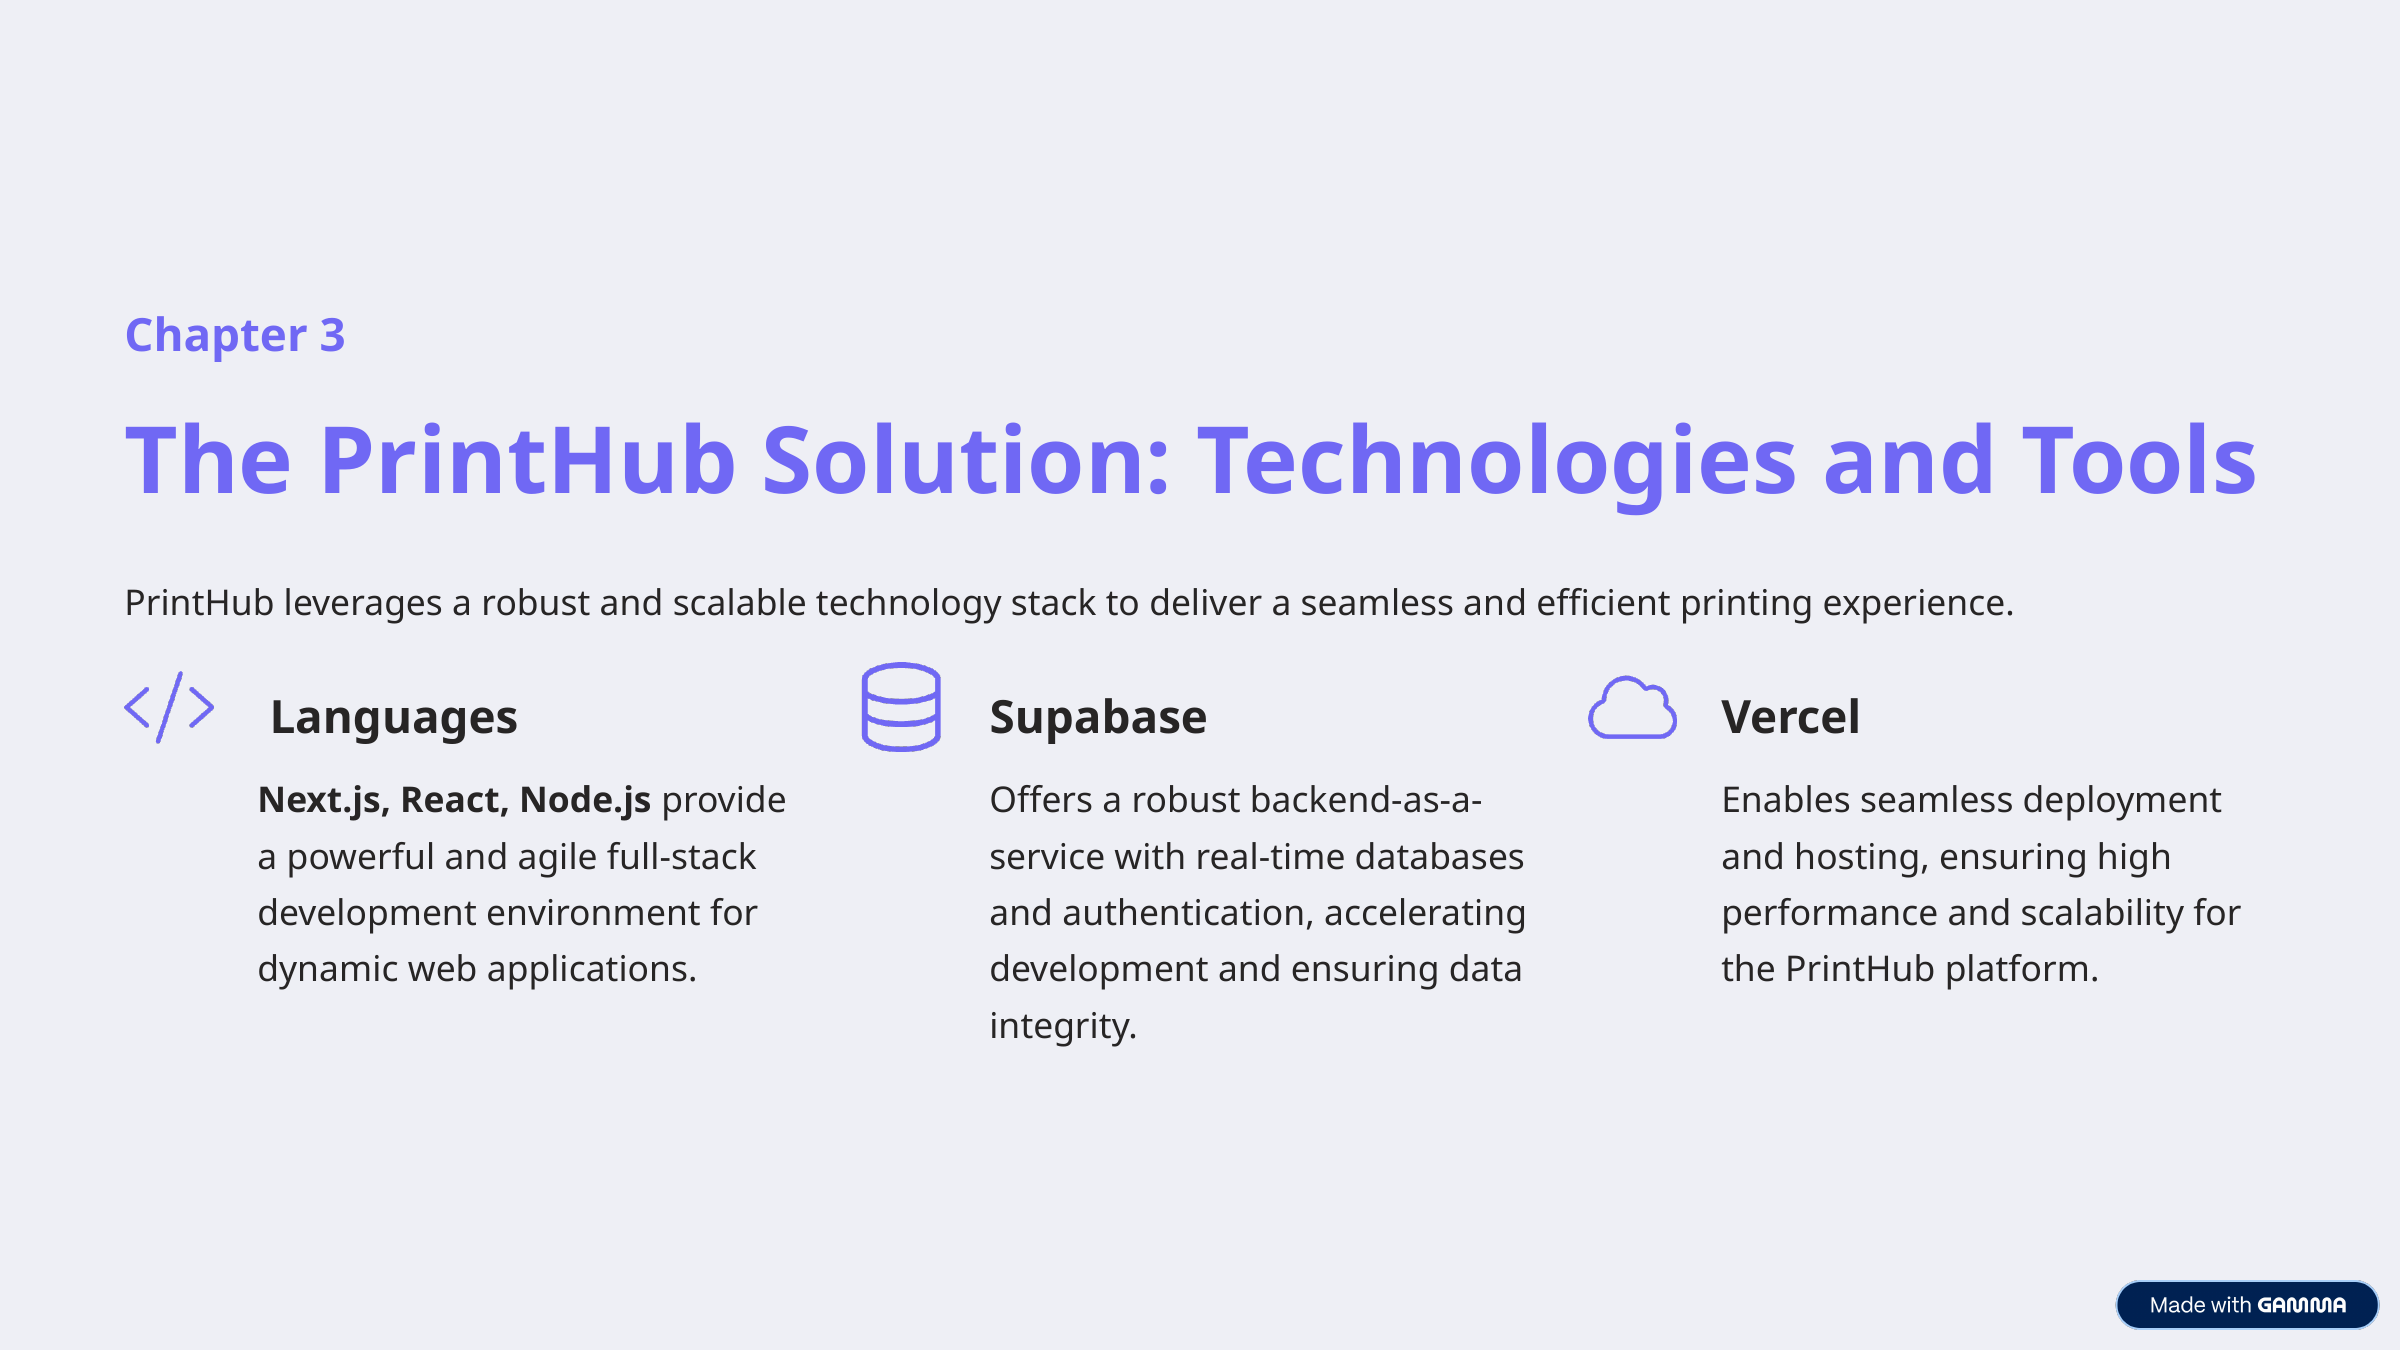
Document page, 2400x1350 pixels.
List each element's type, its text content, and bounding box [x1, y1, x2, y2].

picture [2106, 1271, 2389, 1339]
text_box Enables seamless deployment and hosting, ensuring high performance and scalability for the PrintHub platform. [1721, 763, 2276, 992]
text_box Next.js, React, Node.js provide a powerful and agile full-stack development environment for dynamic web applications. [257, 763, 812, 1049]
text_box The PrintHub Solution: Technologies and Tools [124, 395, 2042, 513]
picture [124, 662, 214, 752]
text_box Languages [257, 683, 726, 743]
text_box Supabase [989, 683, 1458, 743]
text_box Chapter 3 [124, 301, 592, 361]
text_box PrintHub leverages a robust and scalable technology stack to deliver a seamless and efficient printing experience. [124, 566, 2276, 623]
text_box Offers a robust backend-as-a-service with real-time databases and authentication, accelerating development and ensuring data integrity. [989, 763, 1544, 1049]
picture [856, 662, 946, 752]
picture [1588, 662, 1677, 752]
text_box Vercel [1721, 683, 2189, 743]
